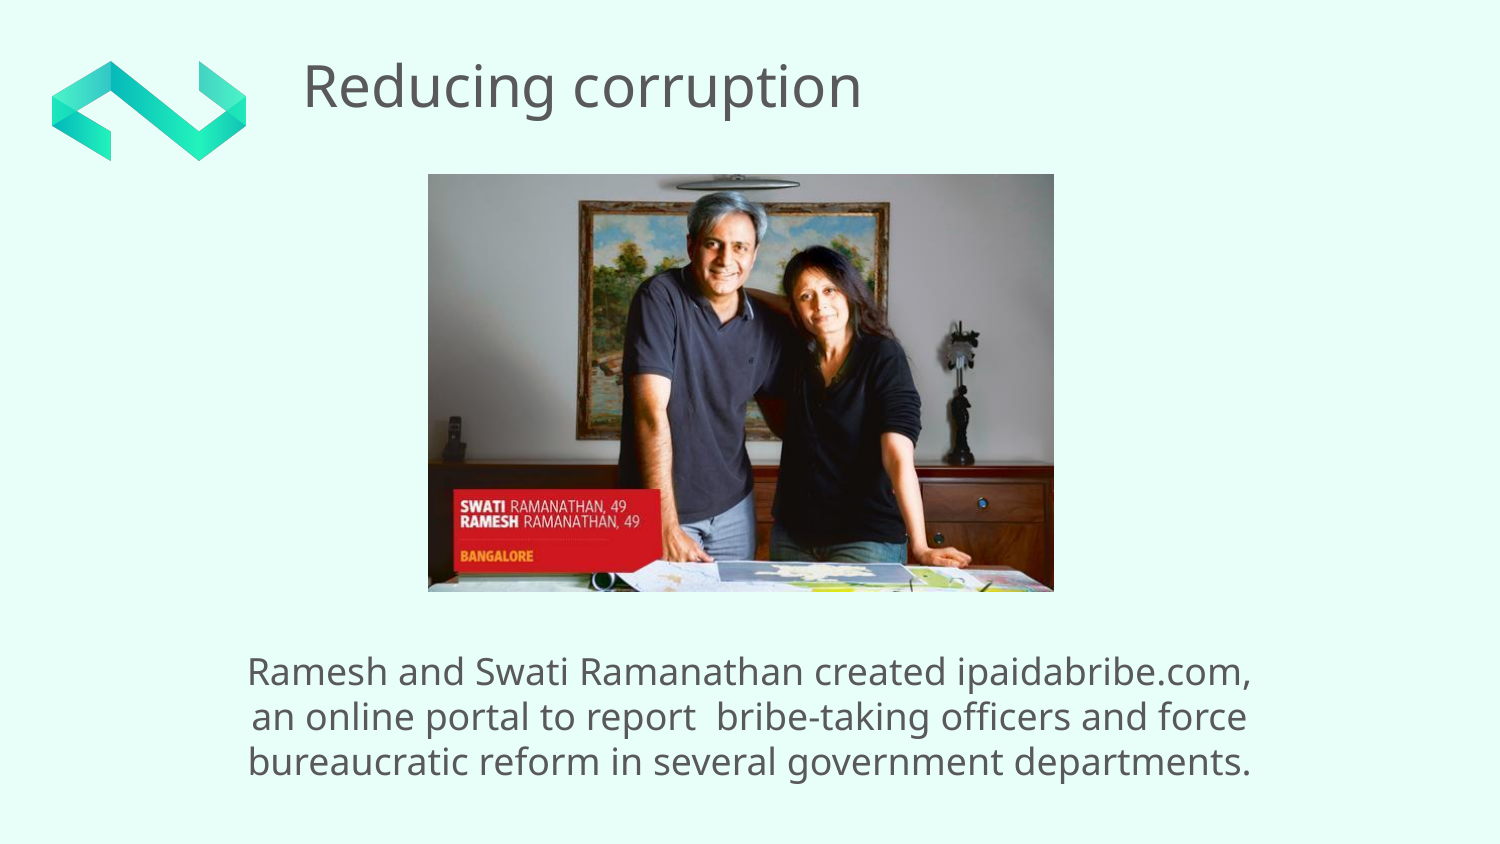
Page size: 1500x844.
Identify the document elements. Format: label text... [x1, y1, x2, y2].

picture [427, 174, 1055, 592]
picture [51, 60, 246, 162]
text_box Ramesh and Swati Ramanathan created ipaidabribe.com, an online portal to report bribe-taking officers and force bureaucratic reform in several government departments. [215, 608, 1285, 823]
title Reducing corruption [287, 33, 1500, 175]
